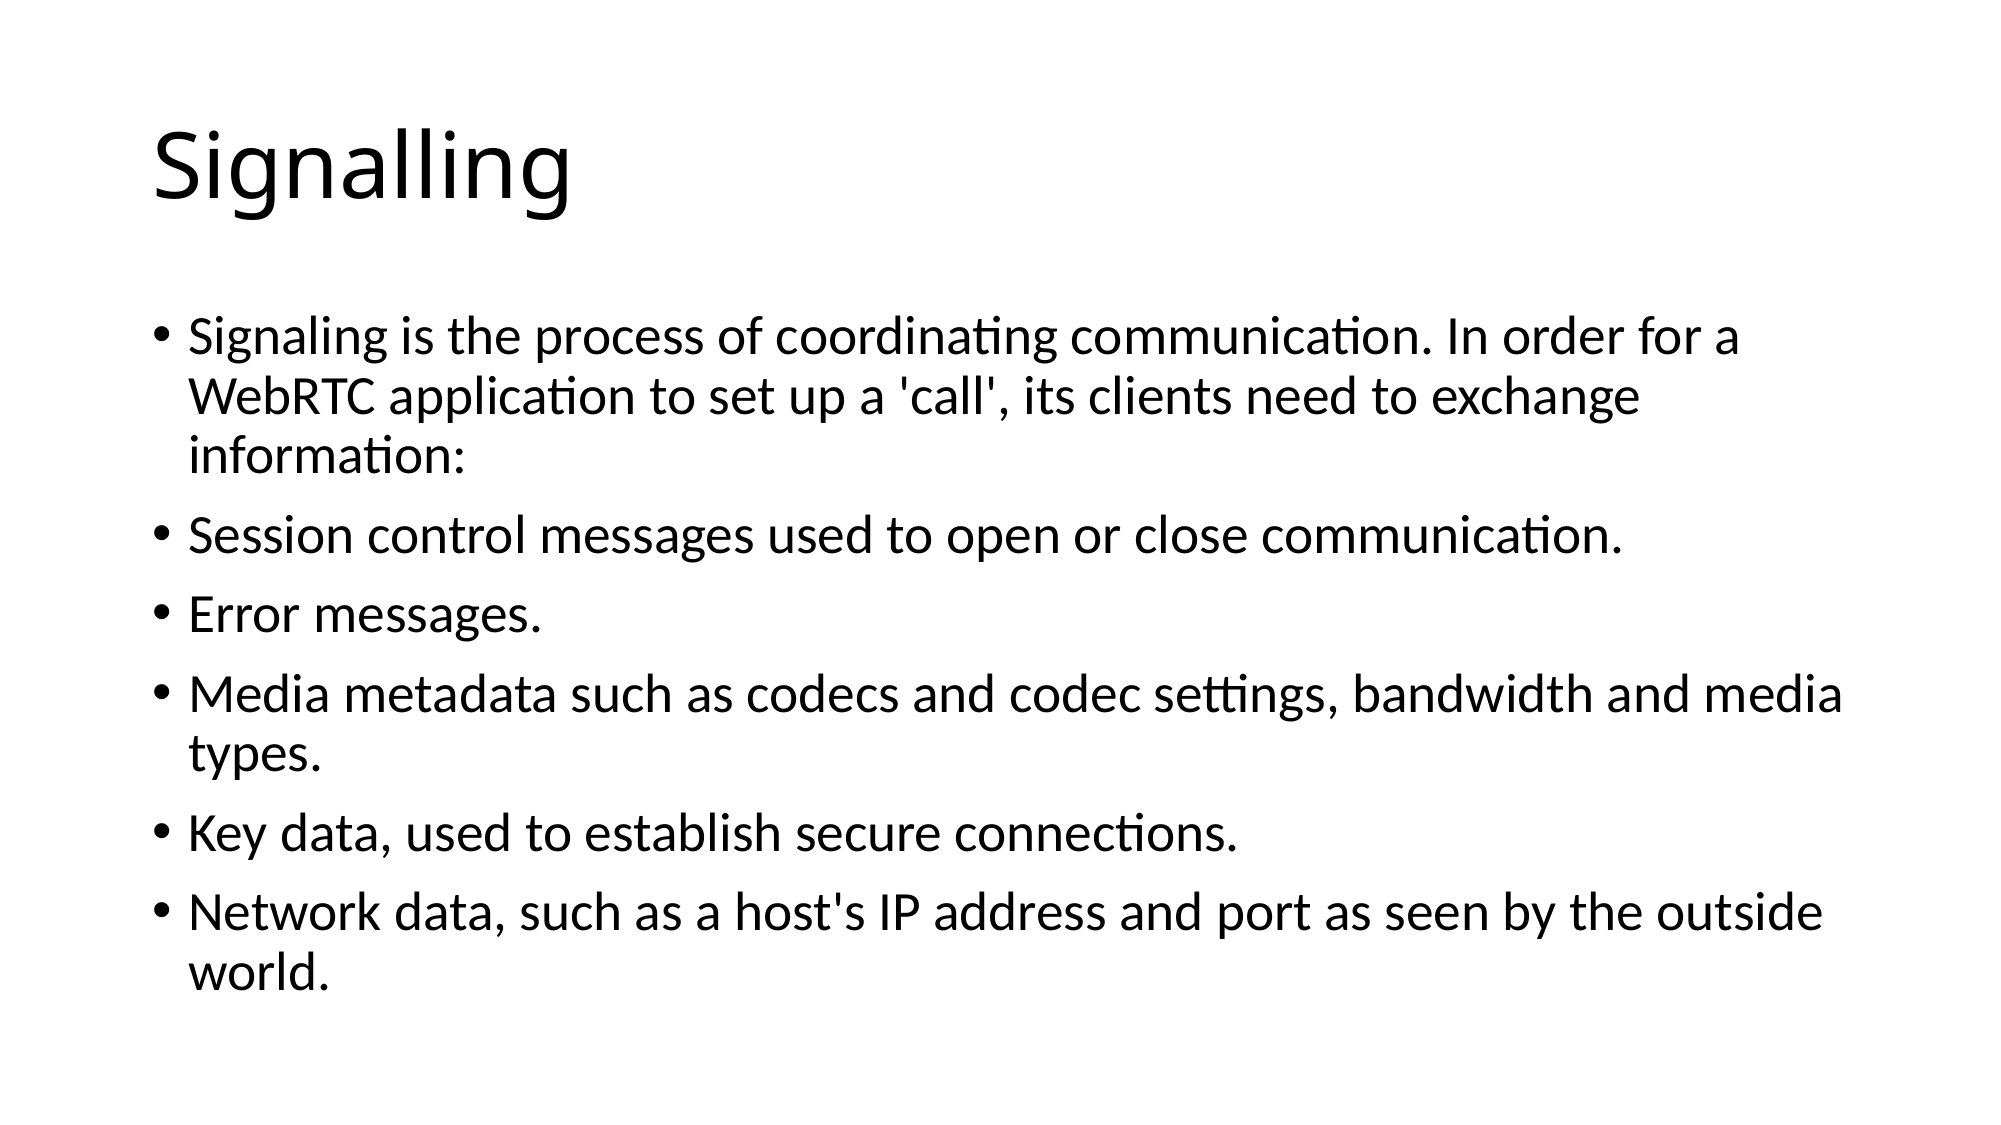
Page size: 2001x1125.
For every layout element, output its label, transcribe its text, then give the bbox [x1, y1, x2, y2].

title Signalling [137, 59, 1863, 278]
list Signaling is the process of coordinating communication. In order for a WebRTC application to set up a 'call', its clients need to exchange information: Session control messages used to open or close communication. Error messages. Media metadata such as codecs and codec settings, bandwidth and media types. Key data, used to establish secure connections. Network data, such as a host's IP address and port as seen by the outside world. [137, 299, 1863, 1014]
